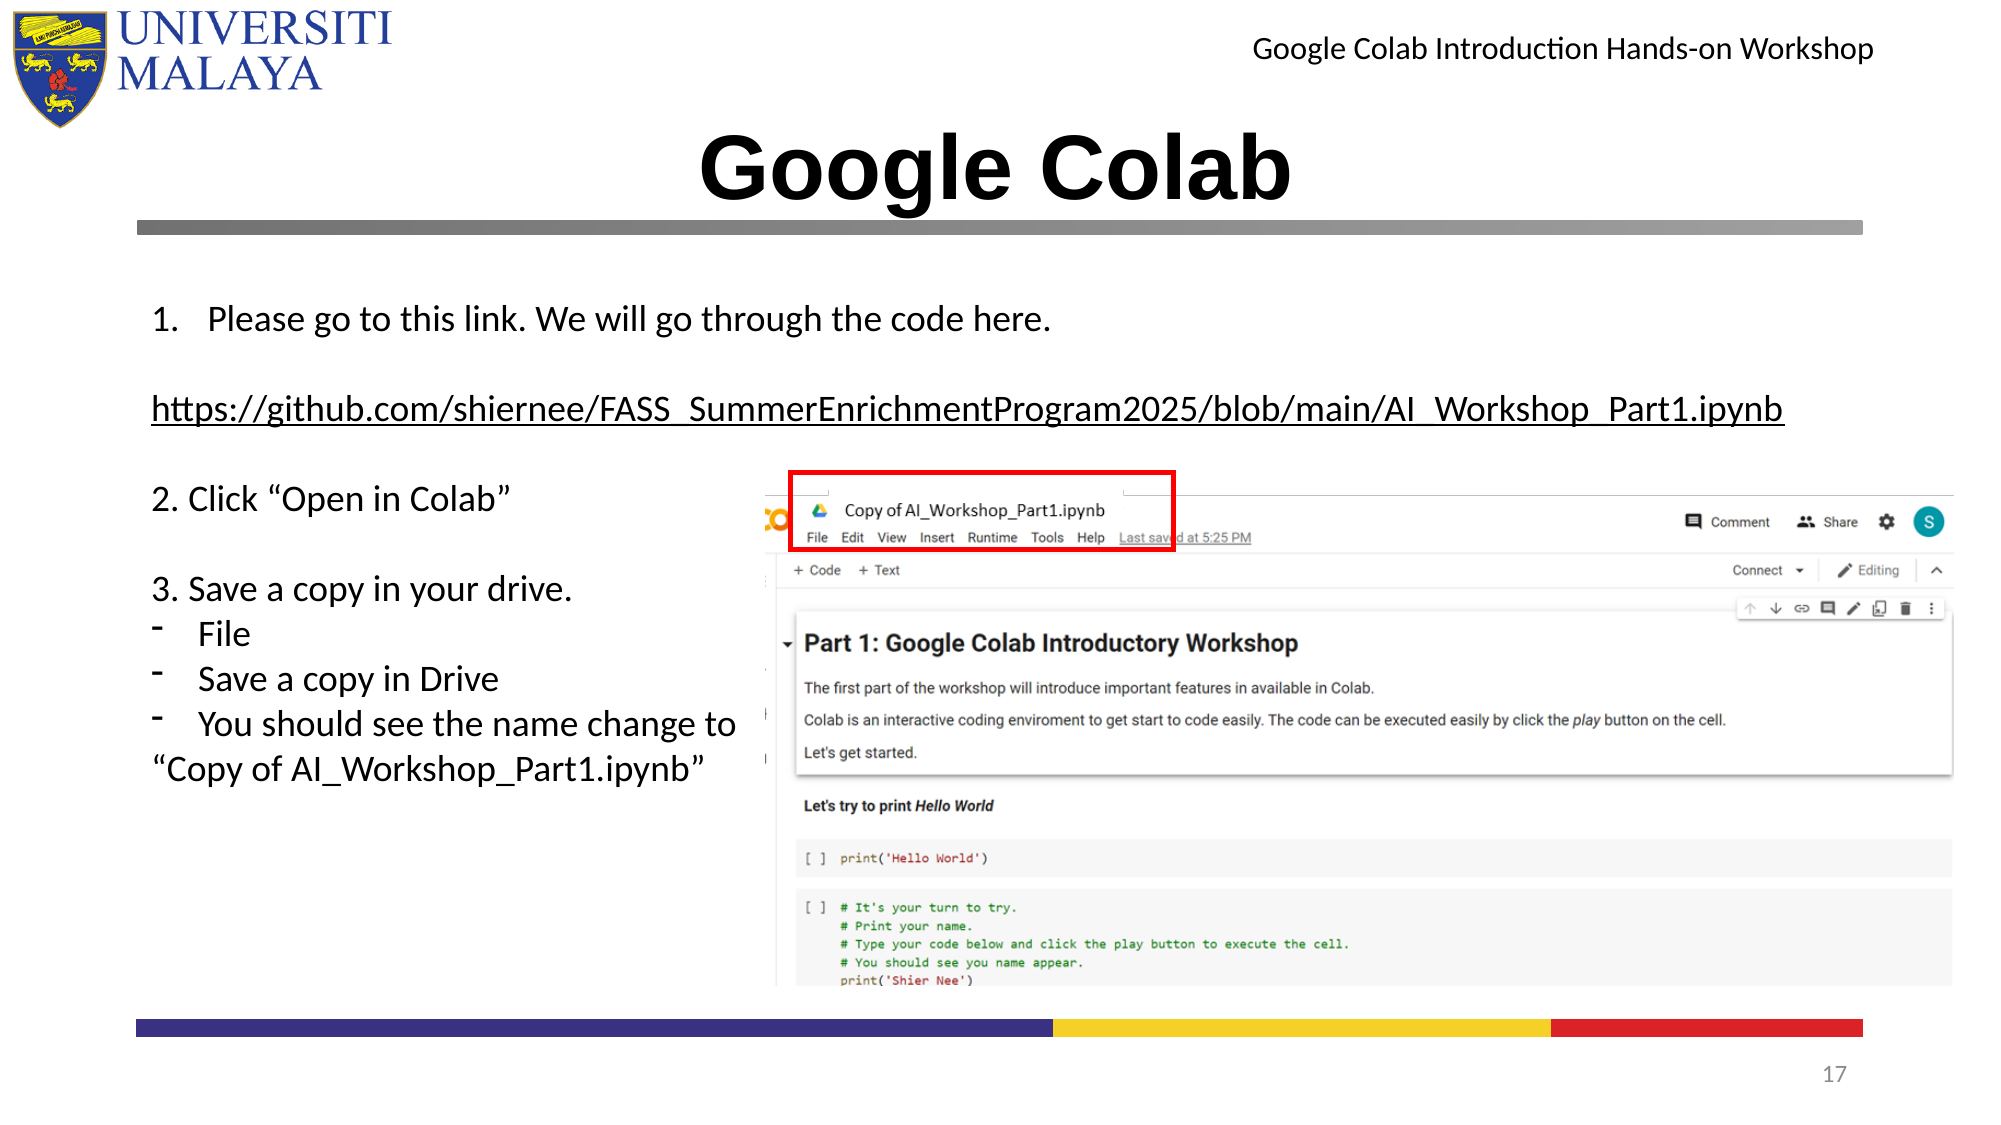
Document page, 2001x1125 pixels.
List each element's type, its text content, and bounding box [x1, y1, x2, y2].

picture [765, 490, 1954, 986]
slide_number 17 [1412, 1042, 1863, 1103]
list Google Colab Introduction Hands-on Workshop [1237, 0, 2000, 74]
text_box [790, 472, 1175, 490]
title Google Colab [137, 60, 1856, 279]
text_box Please go to this link. We will go through the code here. https://github.com/shiernee/FASS_SummerEnrichmentProgram2025/blob/main/AI_Workshop_Part1.ipynb 2. Click “Open in Colab” 3. Save a copy in your drive. File Save a copy in Drive You should see the name change to “Copy of AI_Workshop_Part1.ipynb” [136, 286, 1863, 796]
picture [0, 1, 407, 135]
